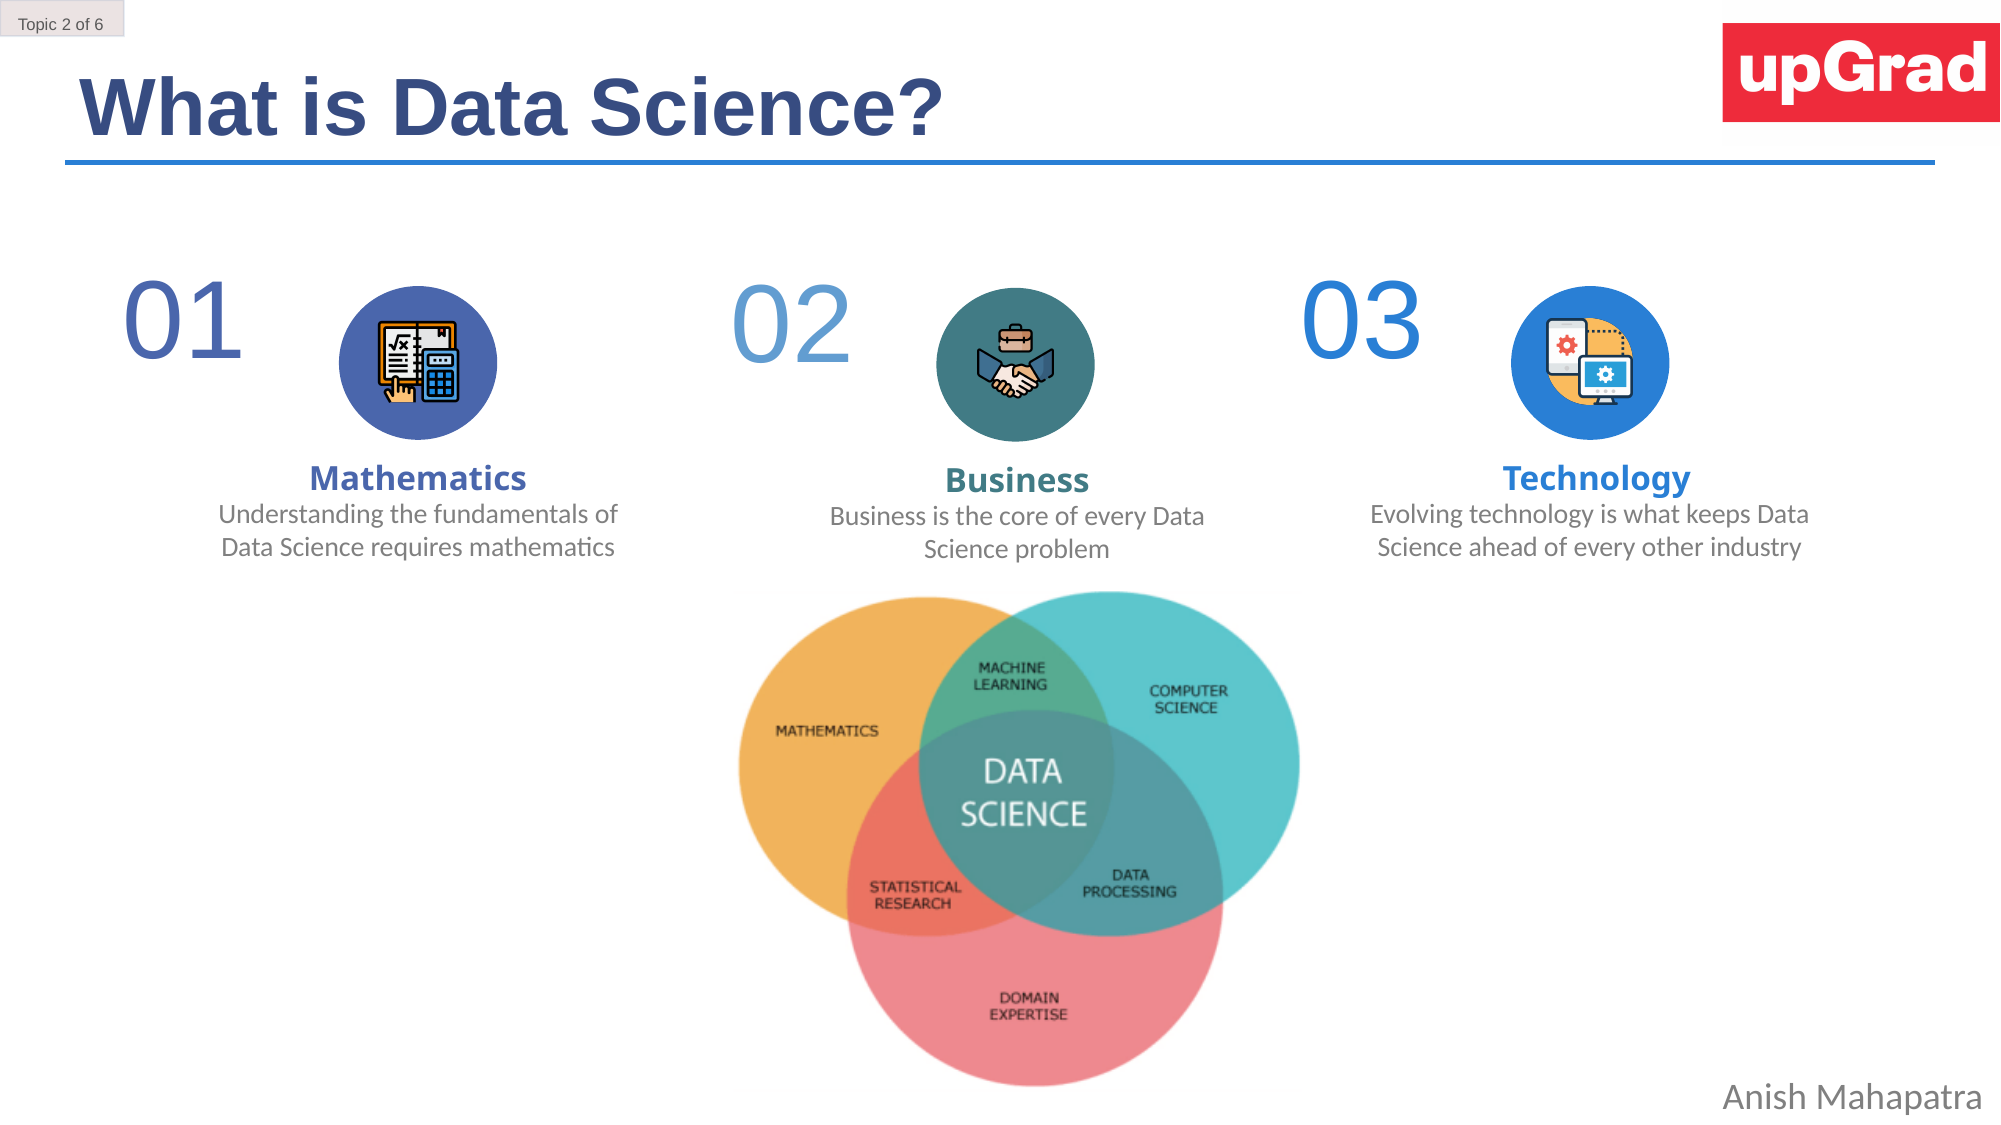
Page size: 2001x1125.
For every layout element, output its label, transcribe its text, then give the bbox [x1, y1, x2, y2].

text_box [121, 247, 644, 564]
text_box Topic 2 of 6 [3, 0, 124, 42]
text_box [730, 250, 1243, 565]
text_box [1300, 247, 1838, 564]
picture [1722, 0, 2000, 146]
text_box What is Data Science? [65, 46, 1757, 159]
picture [732, 590, 1303, 1095]
